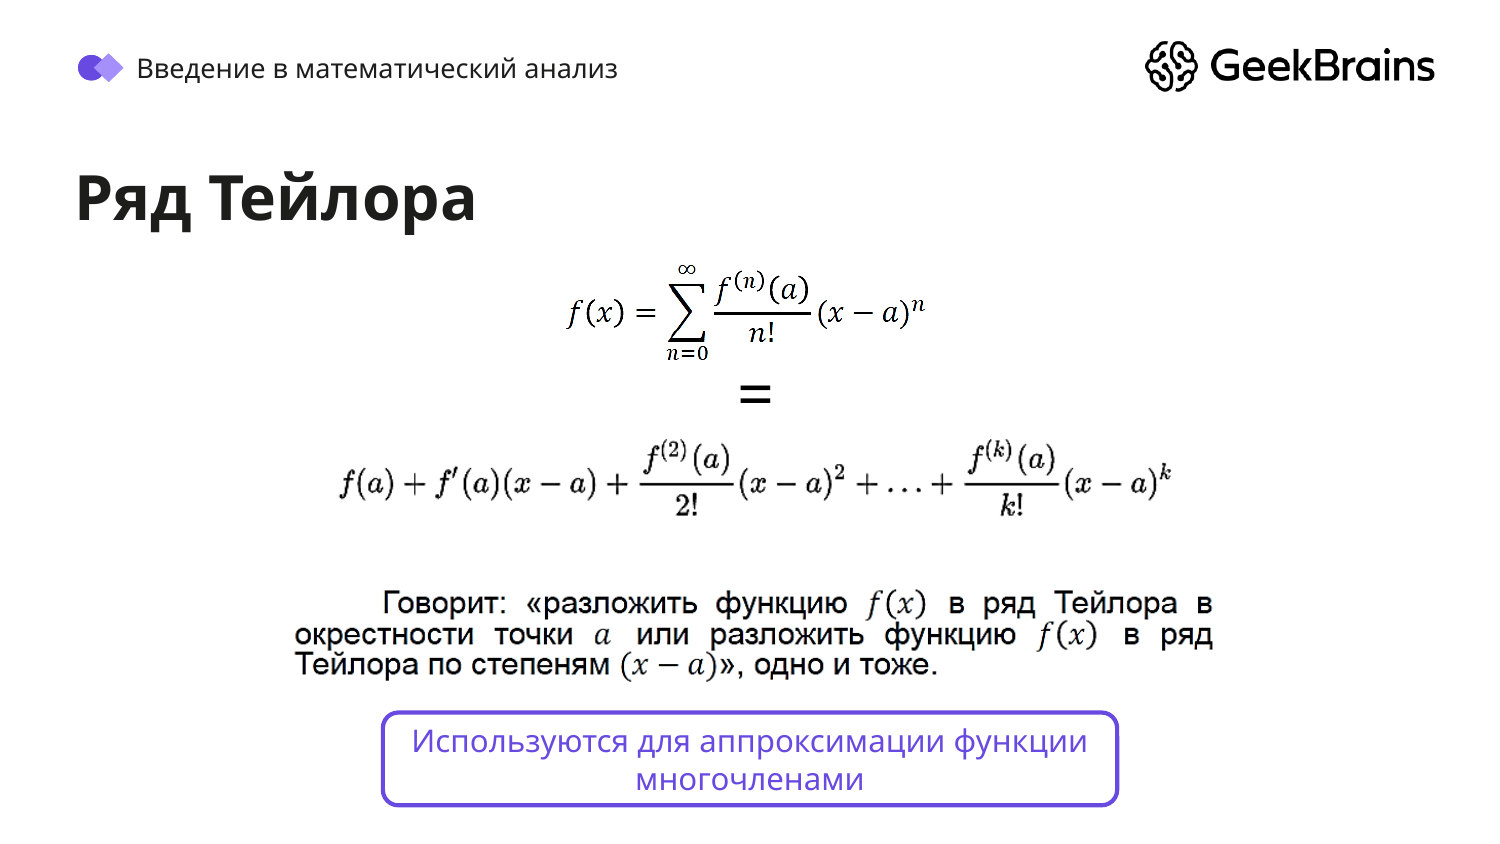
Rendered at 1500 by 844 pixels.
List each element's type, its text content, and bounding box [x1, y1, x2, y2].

text_box [93, 53, 124, 82]
picture [286, 254, 1211, 366]
picture [277, 578, 1234, 689]
title Ряд Тейлора [74, 168, 1435, 243]
text_box [78, 54, 102, 81]
text_box Используются для аппроксимации функции многочленами [382, 712, 1118, 806]
title Введение в математический анализ [134, 39, 812, 83]
picture [335, 433, 1177, 527]
picture [1145, 39, 1435, 93]
text_box = [713, 376, 799, 408]
